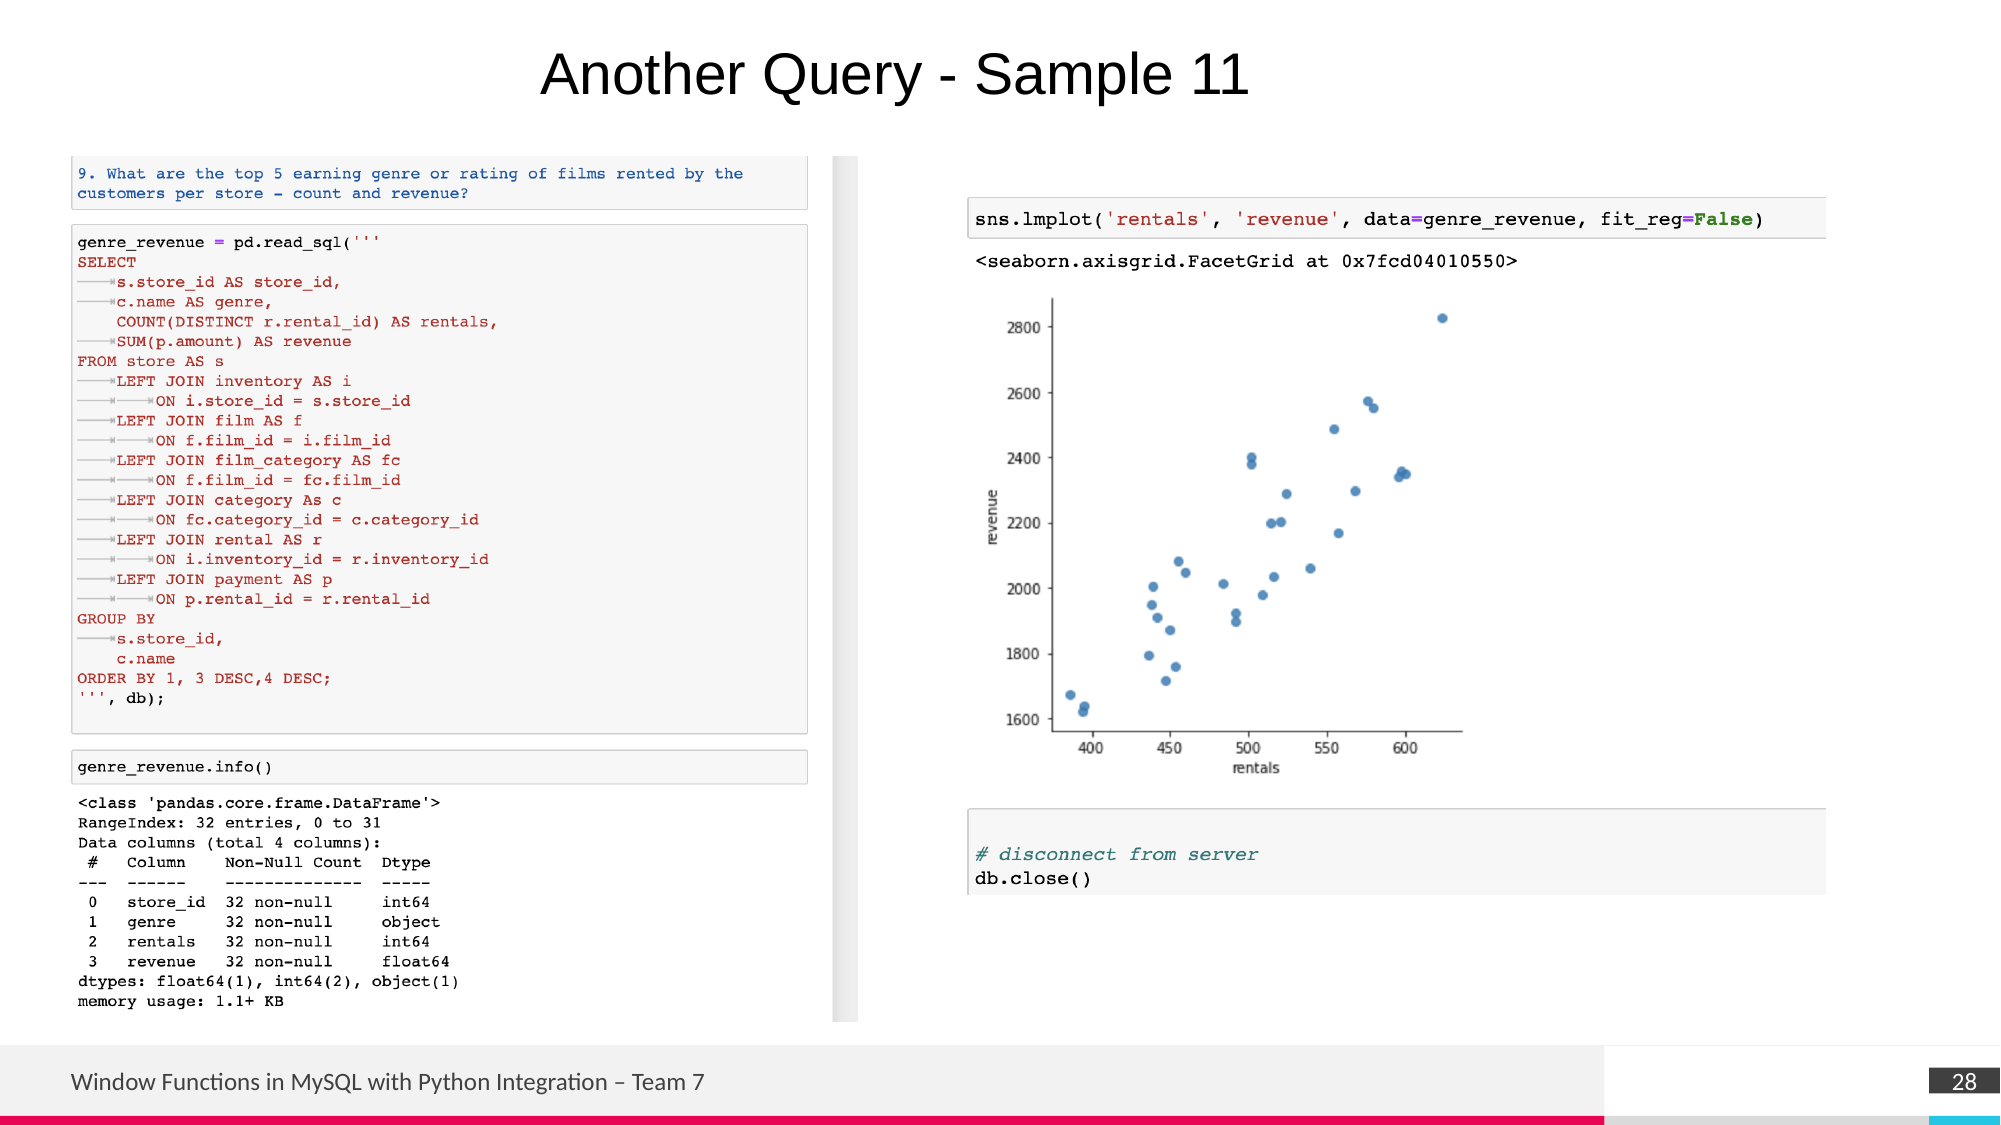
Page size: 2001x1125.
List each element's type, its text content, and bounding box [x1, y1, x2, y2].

picture [966, 195, 1827, 895]
slide_number 28 [1928, 1067, 2000, 1094]
text_box Window Functions in MySQL with Python Integration – Team 7 [70, 1065, 1000, 1096]
title Another Query - Sample 11 [539, 34, 1400, 107]
picture [71, 156, 858, 1023]
